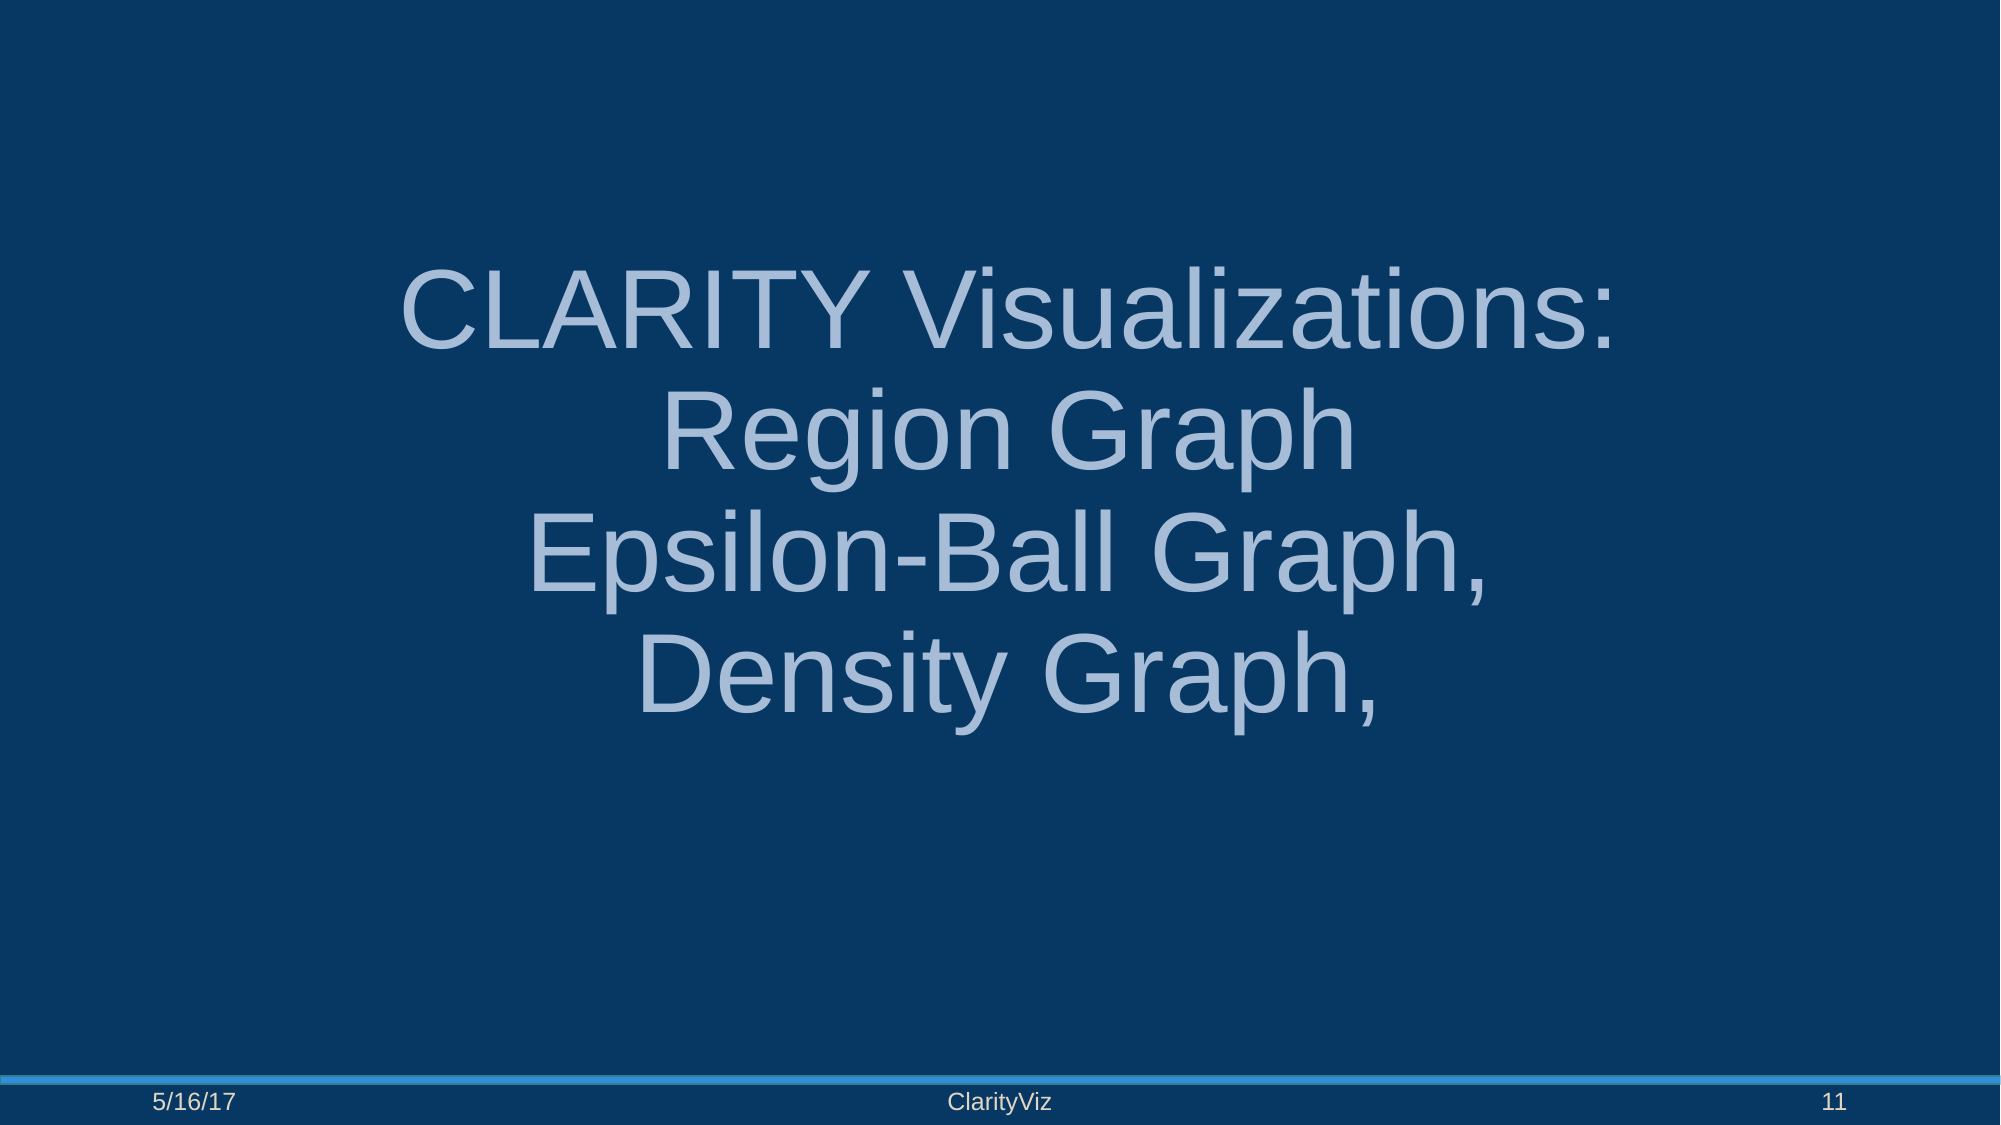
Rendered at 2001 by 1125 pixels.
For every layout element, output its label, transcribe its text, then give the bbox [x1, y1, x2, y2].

footer ClarityViz [662, 1075, 1338, 1125]
title CLARITY Visualizations: Region Graph Epsilon-Ball Graph, Density Graph, [146, 385, 1872, 603]
slide_number 11 [1412, 1075, 1863, 1125]
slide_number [137, 1075, 588, 1125]
